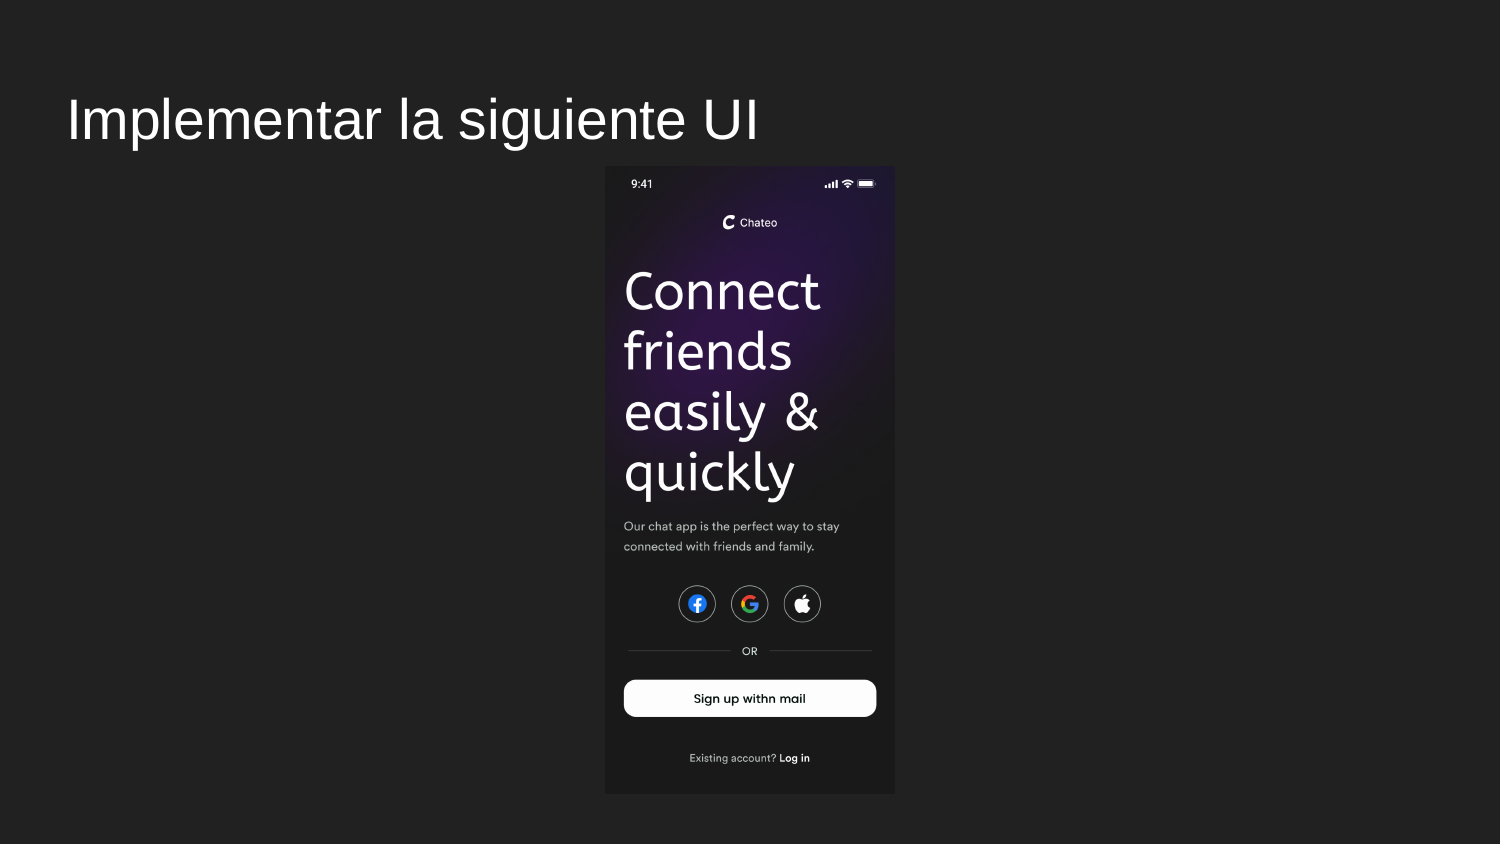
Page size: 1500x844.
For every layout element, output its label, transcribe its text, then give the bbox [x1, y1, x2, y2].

picture [604, 166, 896, 794]
title Implementar la siguiente UI [51, 72, 1449, 167]
